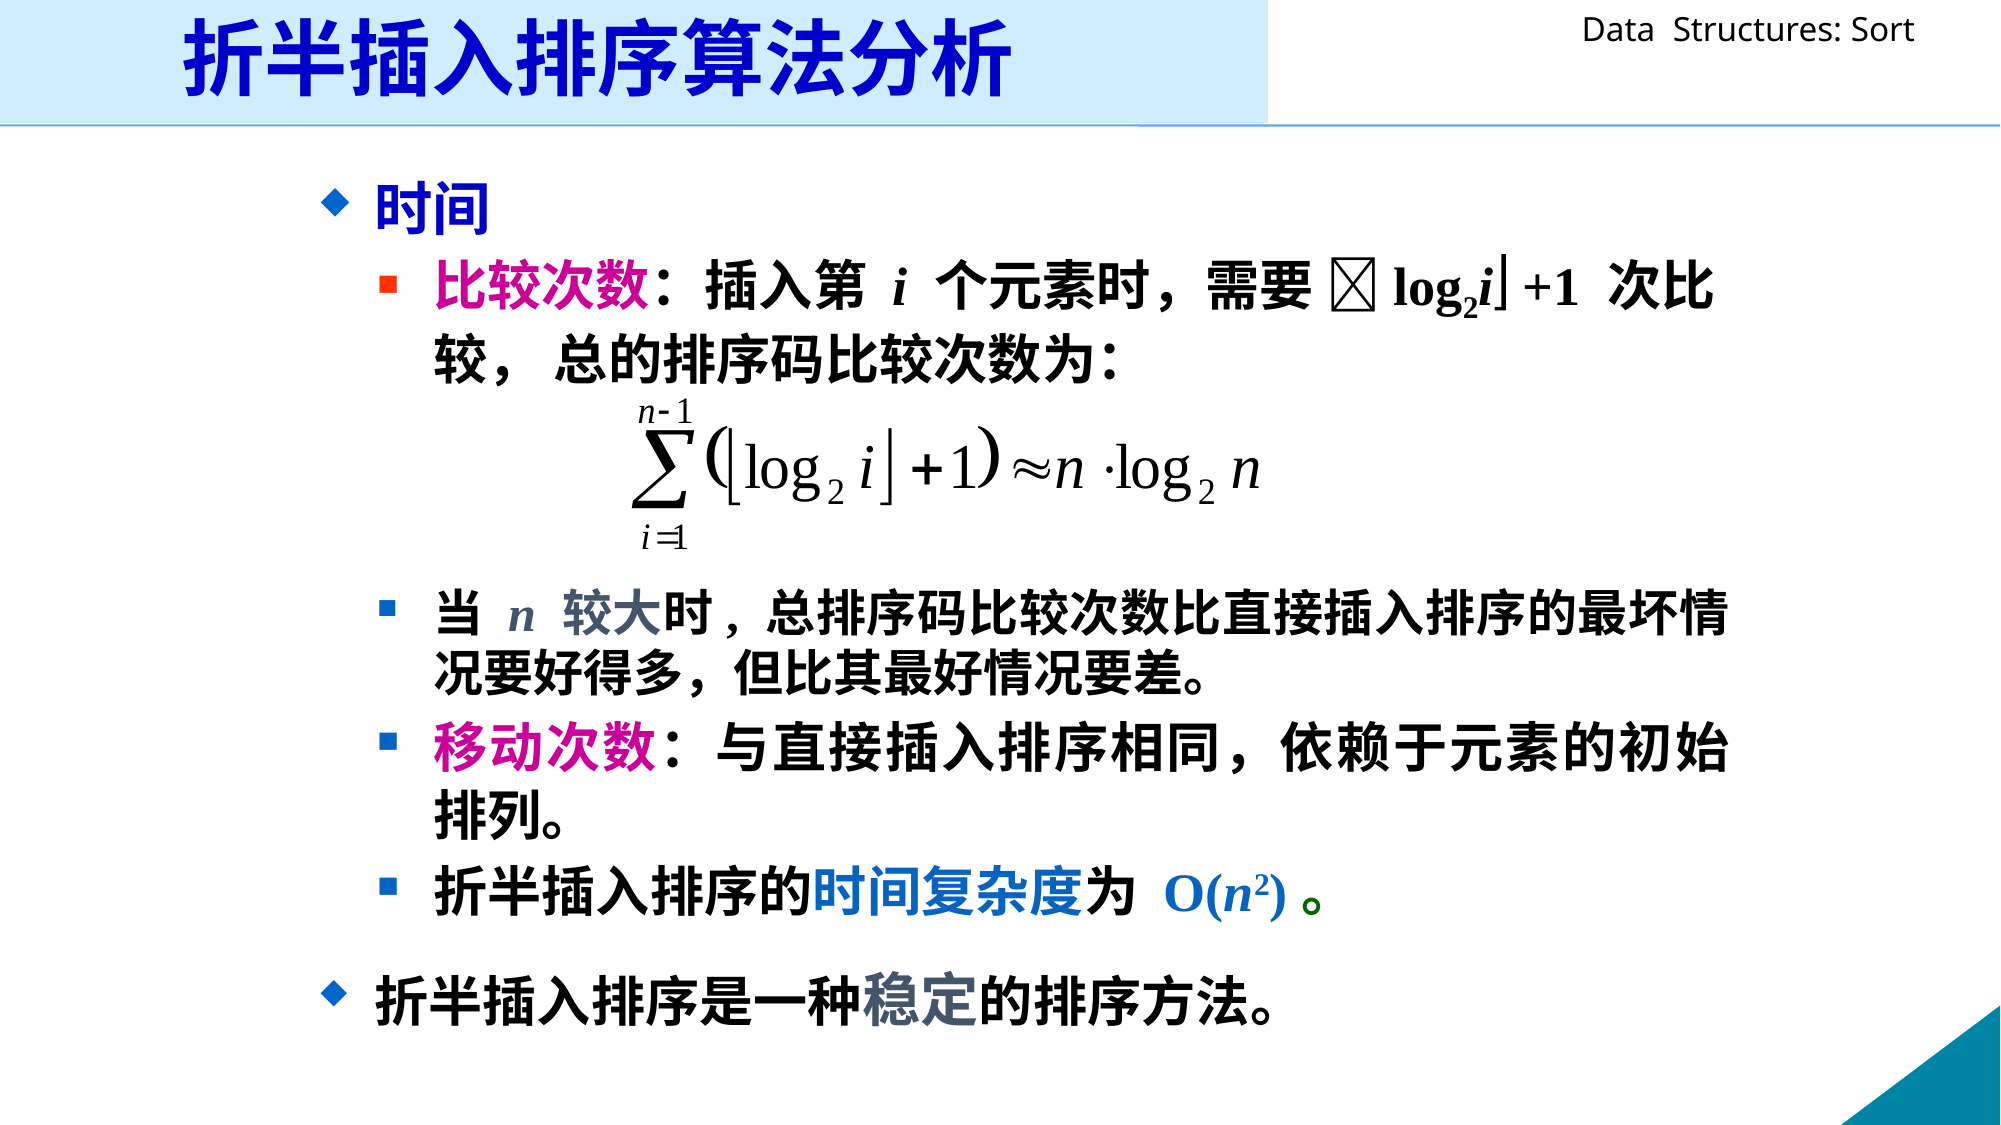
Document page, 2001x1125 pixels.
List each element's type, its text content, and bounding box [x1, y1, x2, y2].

text_box 比较次数：插入第 i 个元素时，需要 log2i +1 次比较， 总的排序码比较次数为： [362, 243, 1768, 480]
text_box 当 n 较大时, 总排序码比较次数比直接插入排序的最坏情况要好得多，但比其最好情况要差。 移动次数：与直接插入排序相同，依赖于元素的初始排列。 折半插入排序的时间复杂度为 O(n2)。 [362, 574, 1745, 953]
text_box 时间 [303, 160, 1650, 268]
text_box 折半插入排序是一种稳定的排序方法。 [303, 952, 1650, 1071]
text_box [622, 381, 1272, 563]
text_box 折半插入排序算法分析 [166, 6, 1065, 114]
